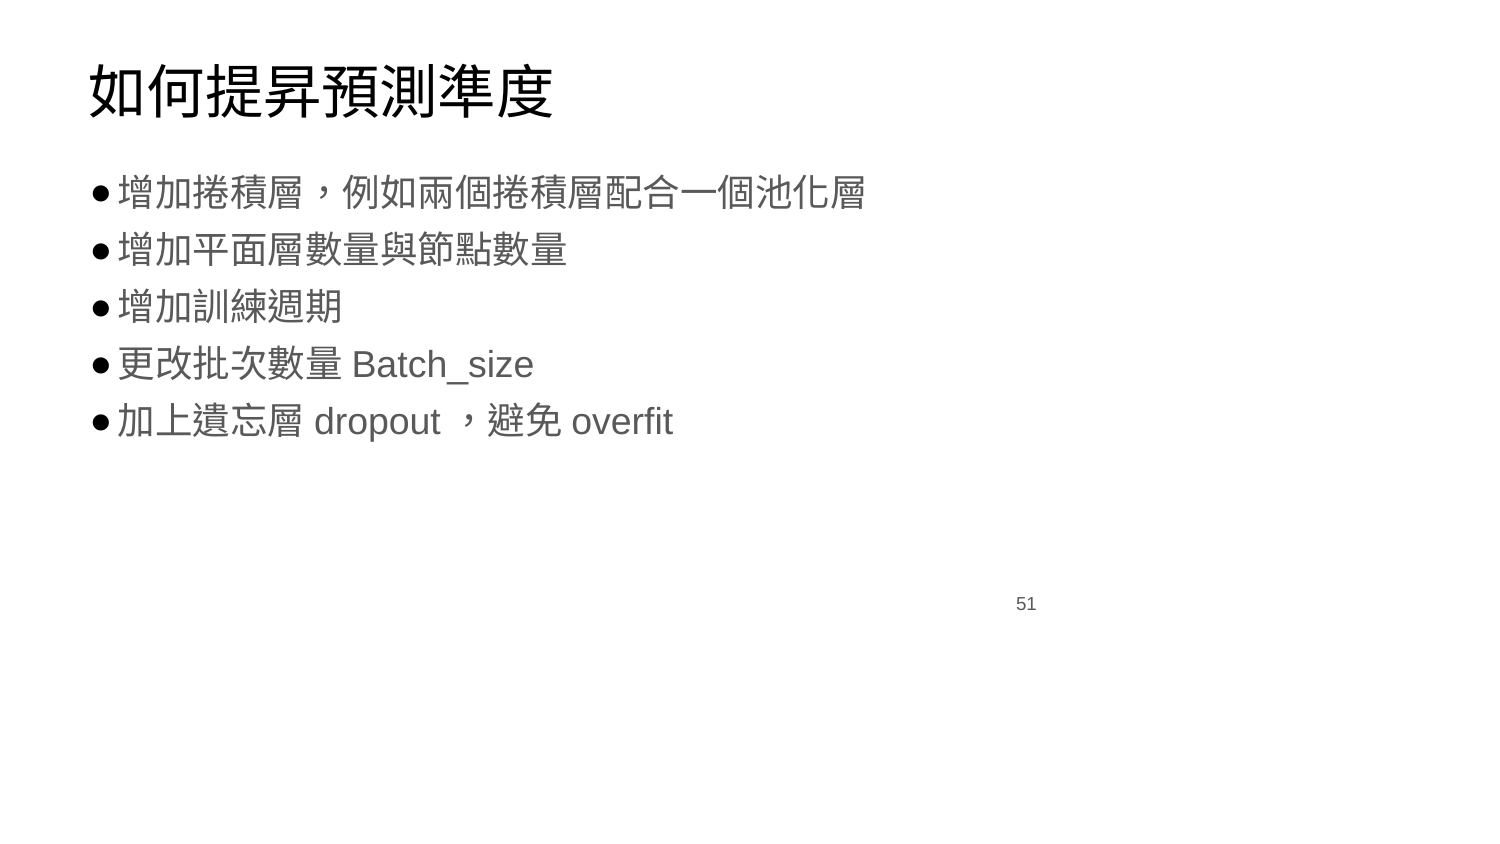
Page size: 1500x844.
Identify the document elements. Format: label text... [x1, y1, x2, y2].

list 增加捲積層，例如兩個捲積層配合一個池化層 增加平面層數量與節點數量 增加訓練週期 更改批次數量Batch_size 加上遺忘層dropout，避免overfit [77, 168, 1048, 570]
title 如何提昇預測準度 [77, 33, 1048, 157]
slide_number ‹#› [794, 586, 1048, 621]
